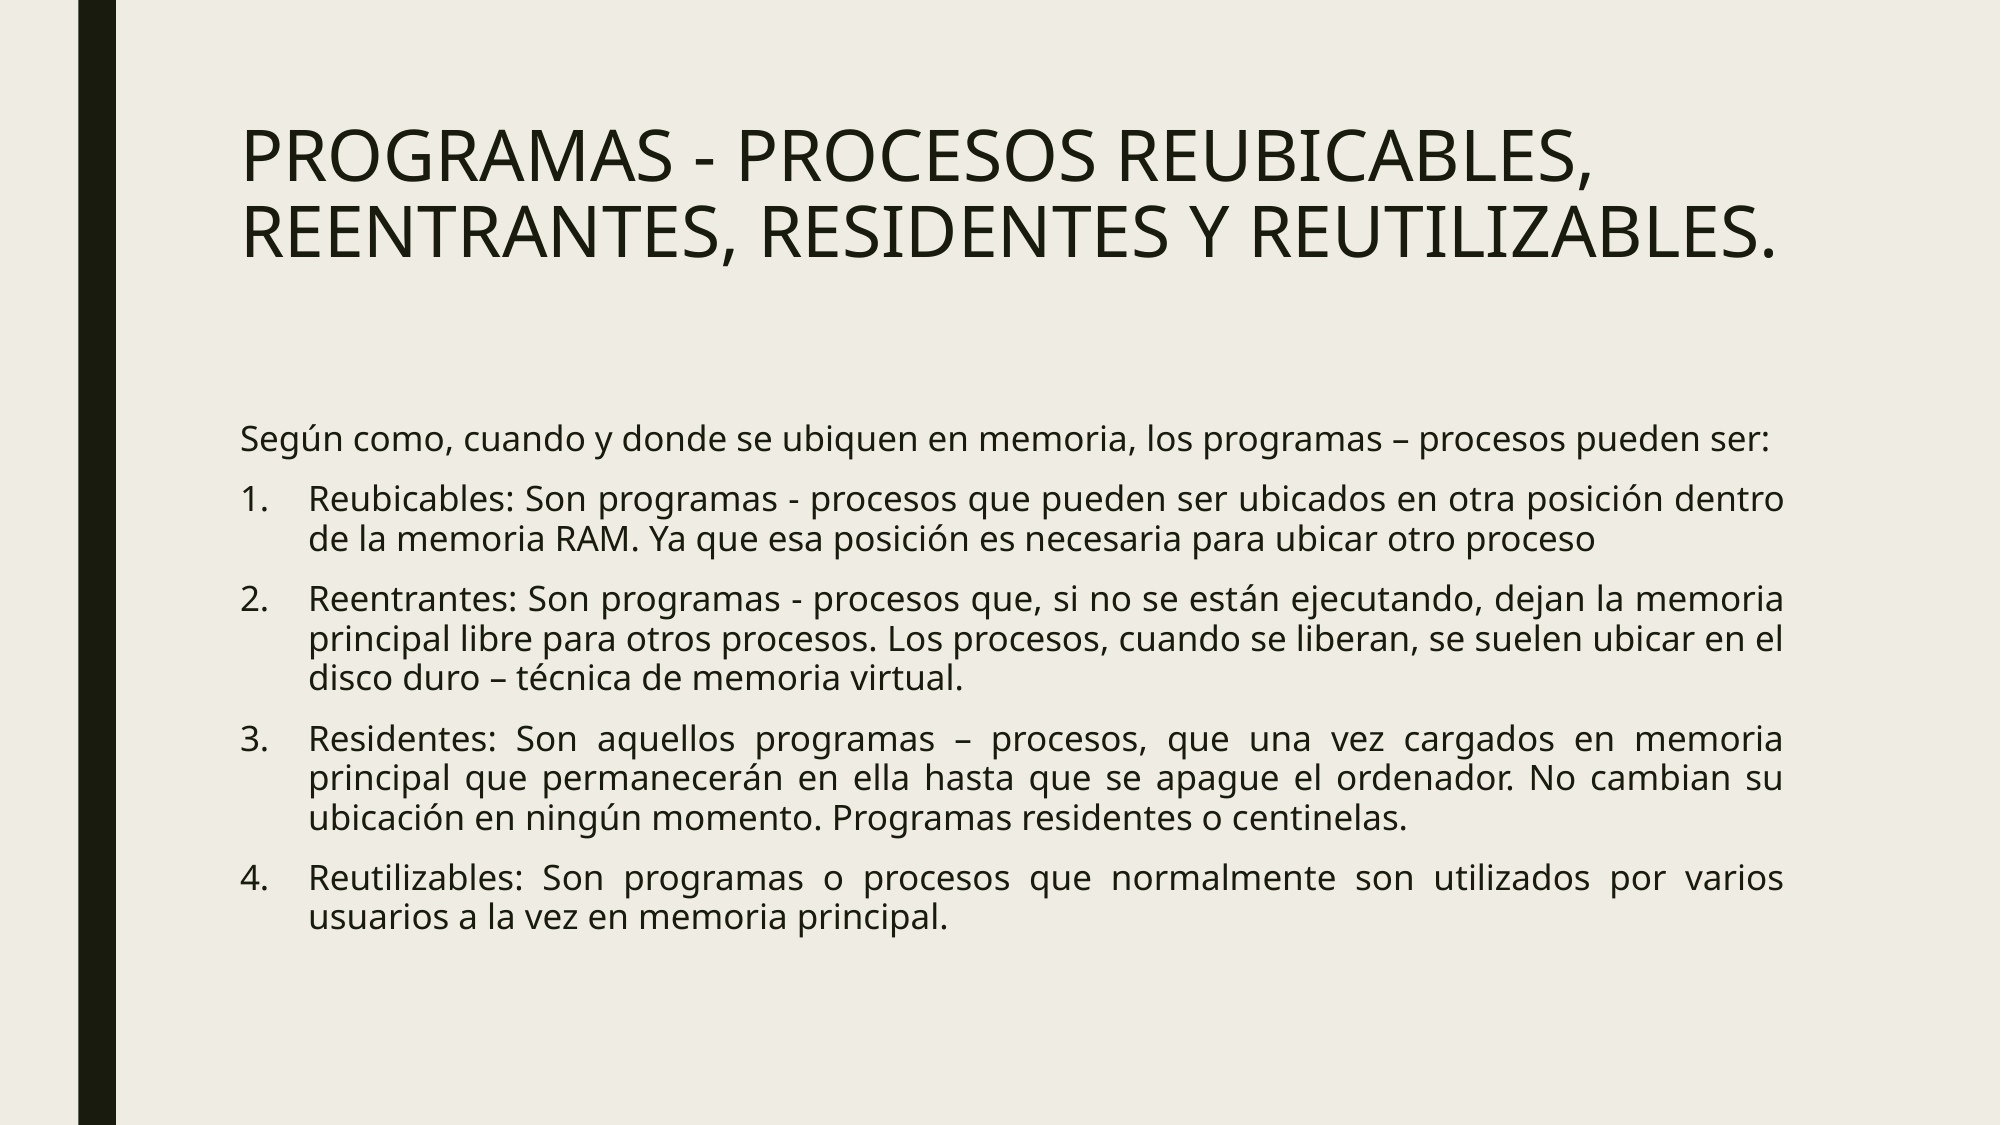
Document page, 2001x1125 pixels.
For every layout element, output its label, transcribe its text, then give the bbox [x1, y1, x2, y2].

title PROGRAMAS - PROCESOS REUBICABLES, REENTRANTES, RESIDENTES Y REUTILIZABLES. [225, 112, 1800, 357]
list Según como, cuando y donde se ubiquen en memoria, los programas – procesos pueden ser: Reubicables: Son programas - procesos que pueden ser ubicados en otra posición dentro de la memoria RAM. Ya que esa posición es necesaria para ubicar otro proceso Reentrantes: Son programas - procesos que, si no se están ejecutando, dejan la memoria principal libre para otros procesos. Los procesos, cuando se liberan, se suelen ubicar en el disco duro – técnica de memoria virtual. Residentes: Son aquellos programas – procesos, que una vez cargados en memoria principal que permanecerán en ella hasta que se apague el ordenador. No cambian su ubicación en ningún momento. Programas residentes o centinelas. Reutilizables: Son programas o procesos que normalmente son utilizados por varios usuarios a la vez en memoria principal. [225, 412, 1800, 1000]
